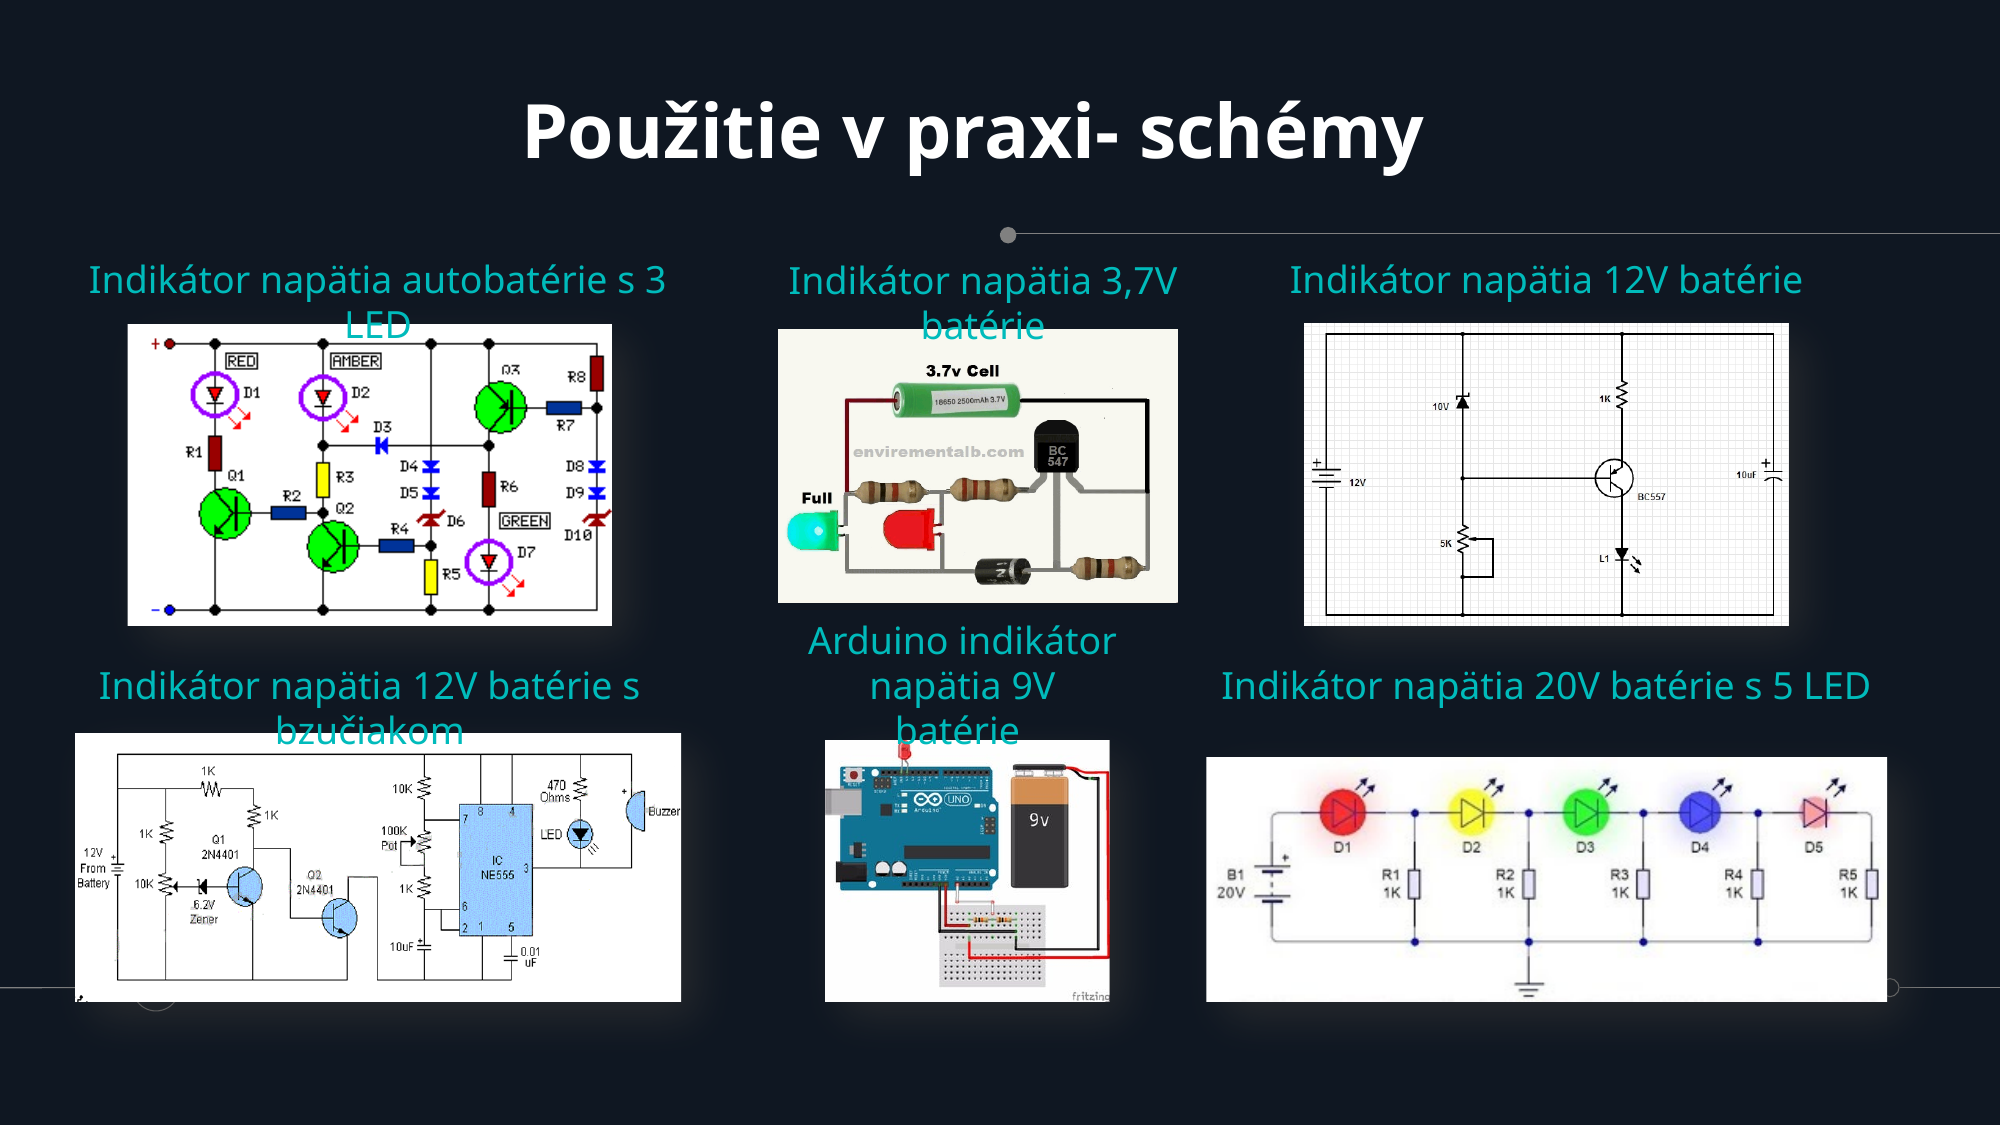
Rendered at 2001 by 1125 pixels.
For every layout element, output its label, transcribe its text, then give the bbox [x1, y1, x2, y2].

text_box Indikátor napätia autobatérie s 3 LED [65, 248, 691, 354]
title Použitie v praxi- schémy [75, 81, 1872, 175]
picture [825, 740, 1110, 1003]
picture [778, 329, 1178, 603]
text_box Indikátor napätia 12V batérie [1267, 248, 1826, 308]
text_box Indikátor napätia 3,7V batérie [732, 249, 1235, 355]
picture [75, 733, 682, 1003]
picture [1206, 757, 1888, 1003]
picture [1304, 323, 1789, 626]
text_box Arduino indikátor napätia 9V batérie [787, 609, 1138, 760]
text_box Indikátor napätia 12V batérie s bzučiakom [21, 654, 719, 760]
picture [127, 324, 613, 626]
text_box Indikátor napätia 20V batérie s 5 LED [1206, 654, 1888, 715]
